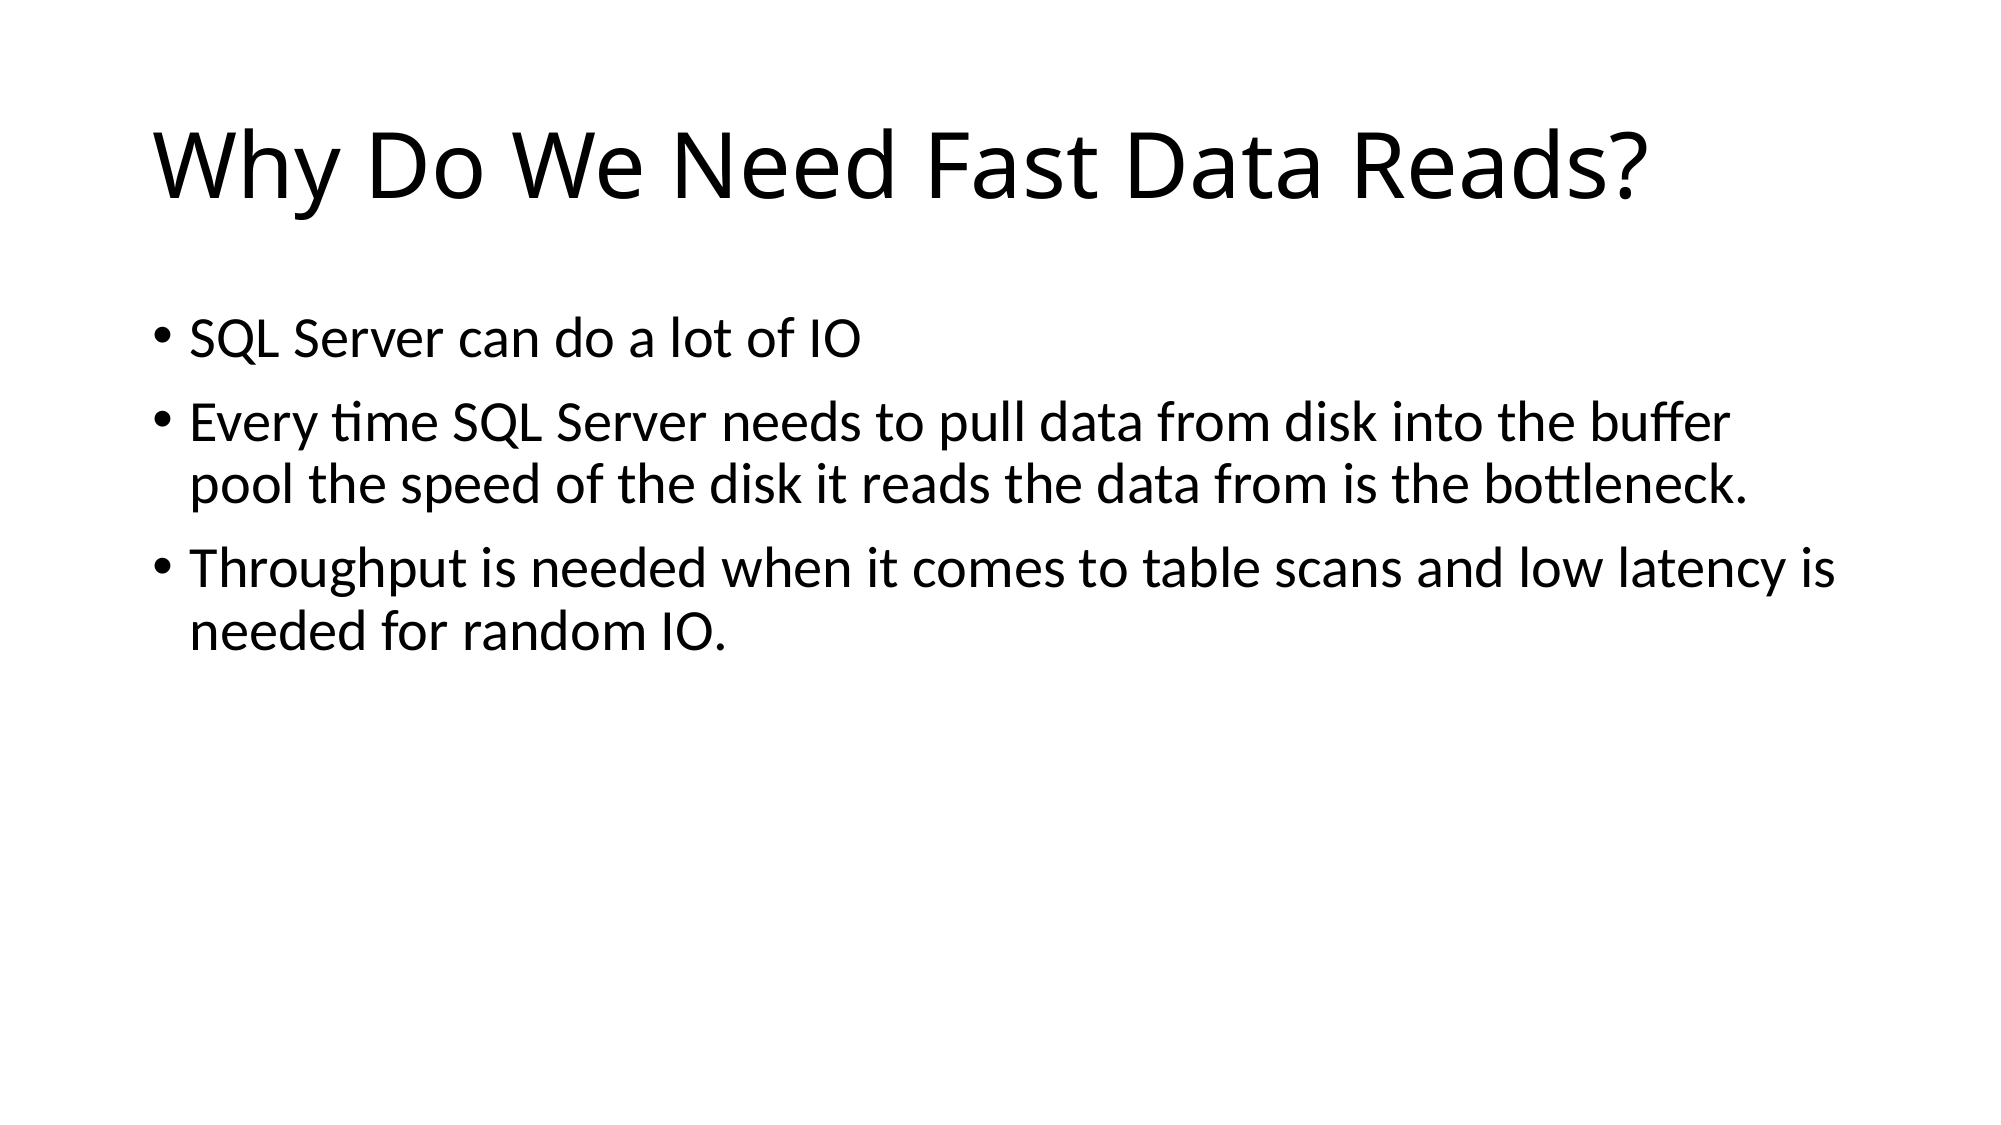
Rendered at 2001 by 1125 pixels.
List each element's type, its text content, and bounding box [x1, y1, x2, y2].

title Why Do We Need Fast Data Reads? [137, 59, 1863, 278]
list SQL Server can do a lot of IO Every time SQL Server needs to pull data from disk into the buffer pool the speed of the disk it reads the data from is the bottleneck. Throughput is needed when it comes to table scans and low latency is needed for random IO. [137, 299, 1863, 1014]
